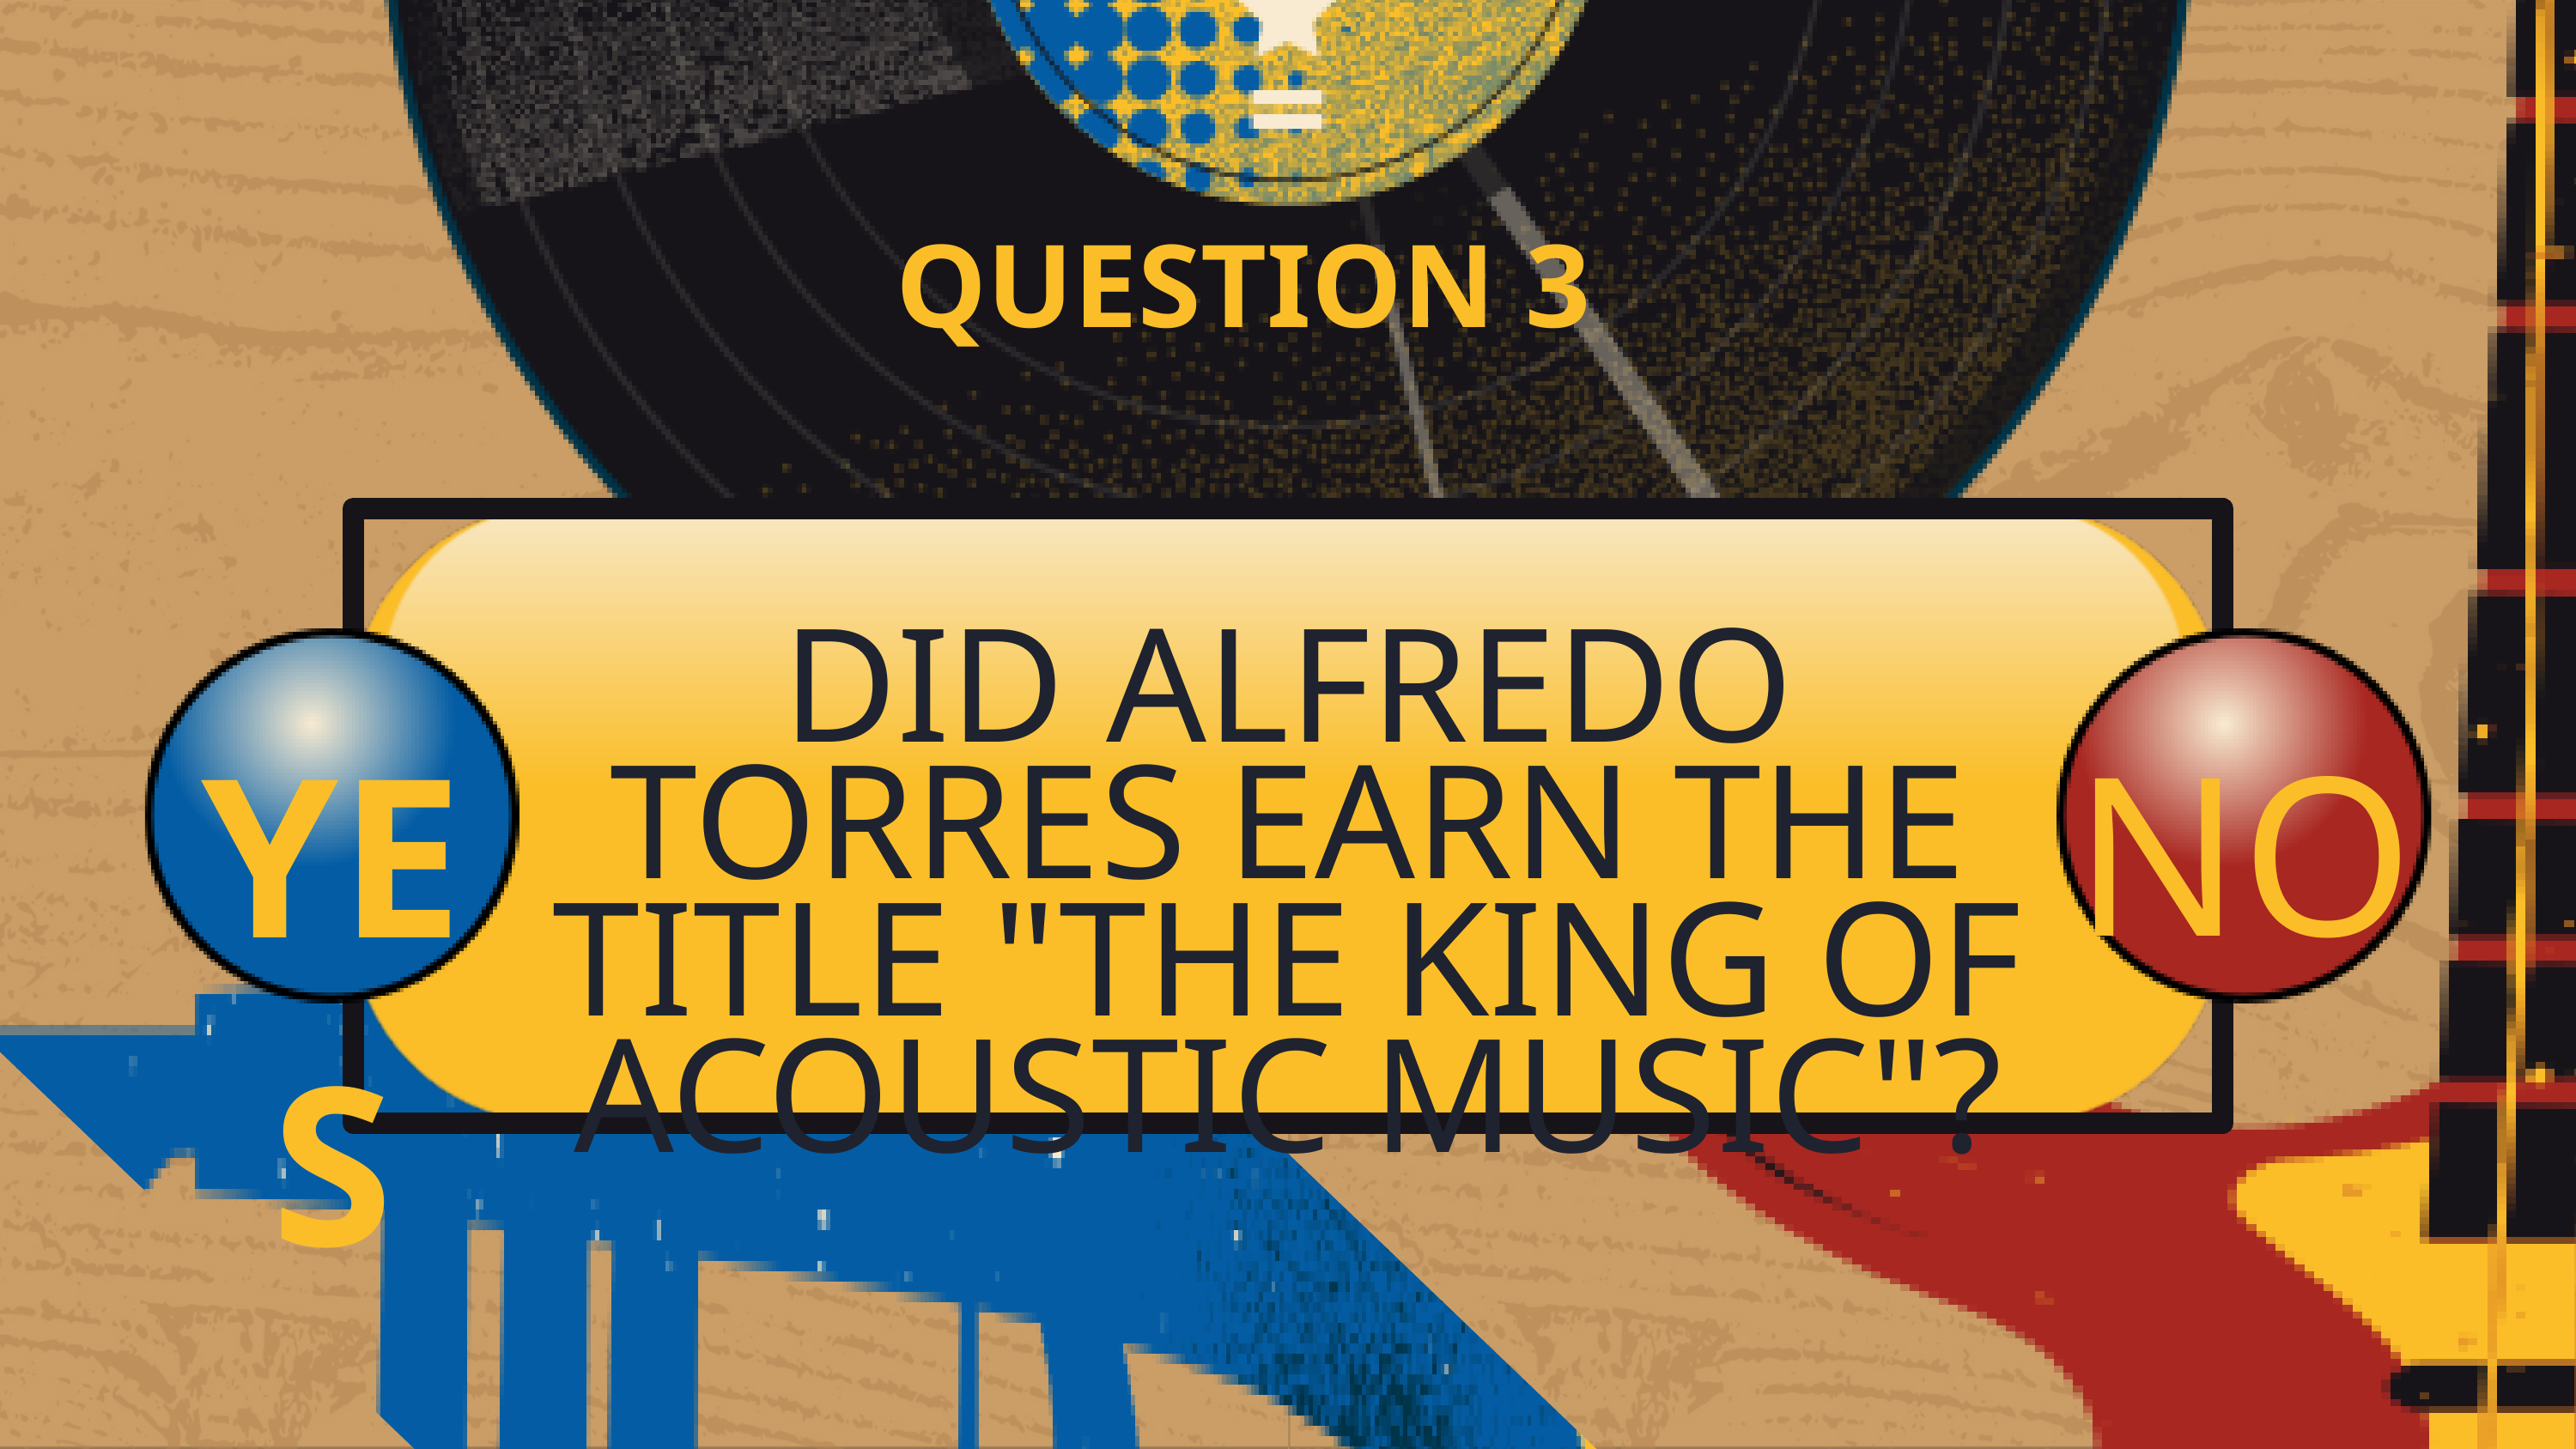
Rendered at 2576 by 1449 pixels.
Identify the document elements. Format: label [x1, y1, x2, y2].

text_box [0, 0, 2576, 1449]
text_box [2056, 628, 2432, 1003]
text_box [144, 628, 520, 1003]
